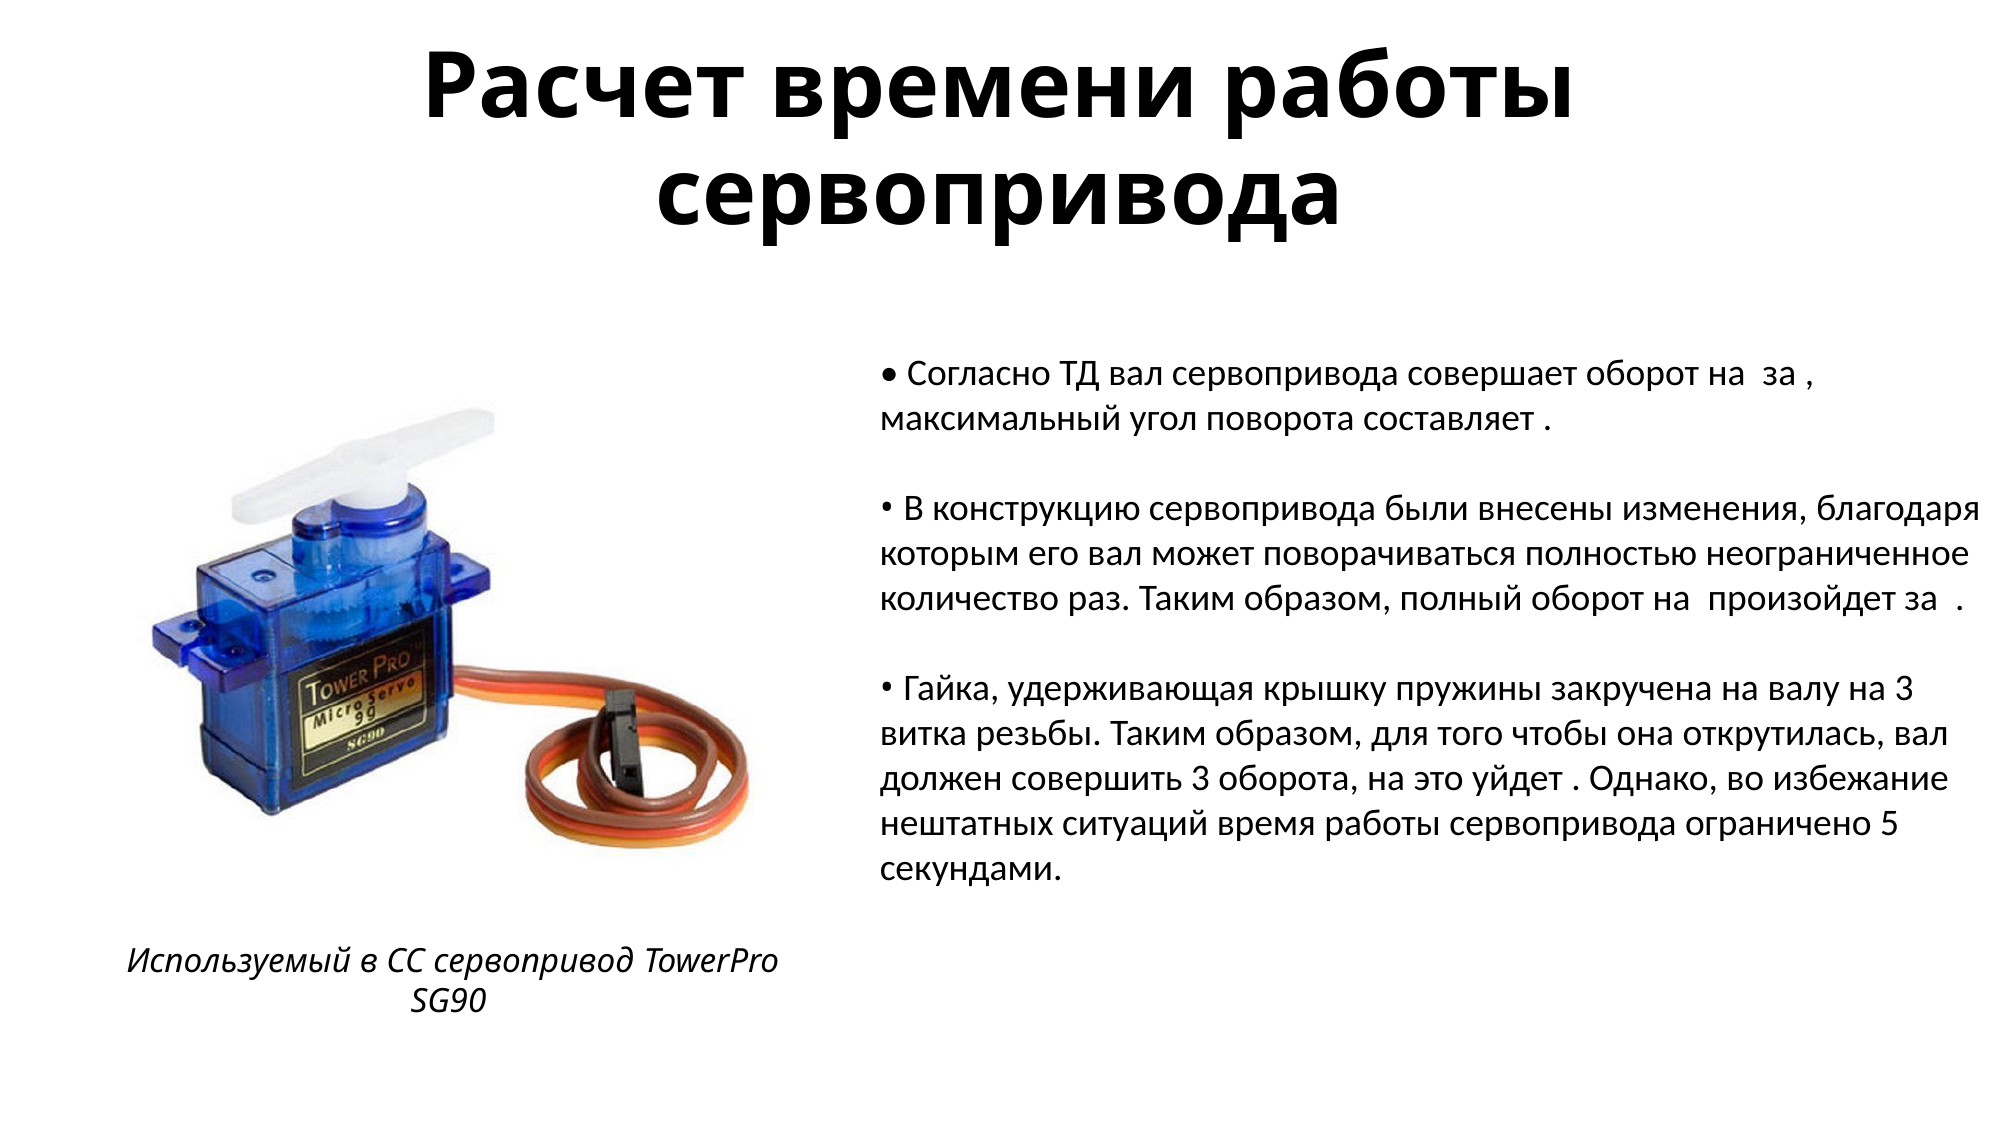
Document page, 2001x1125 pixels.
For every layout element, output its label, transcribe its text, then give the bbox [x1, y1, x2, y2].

text_box Используемый в СС сервопривод TowerPro SG90 [79, 931, 827, 1026]
picture [89, 341, 827, 894]
title Расчет времени работы сервопривода [99, 44, 1900, 233]
